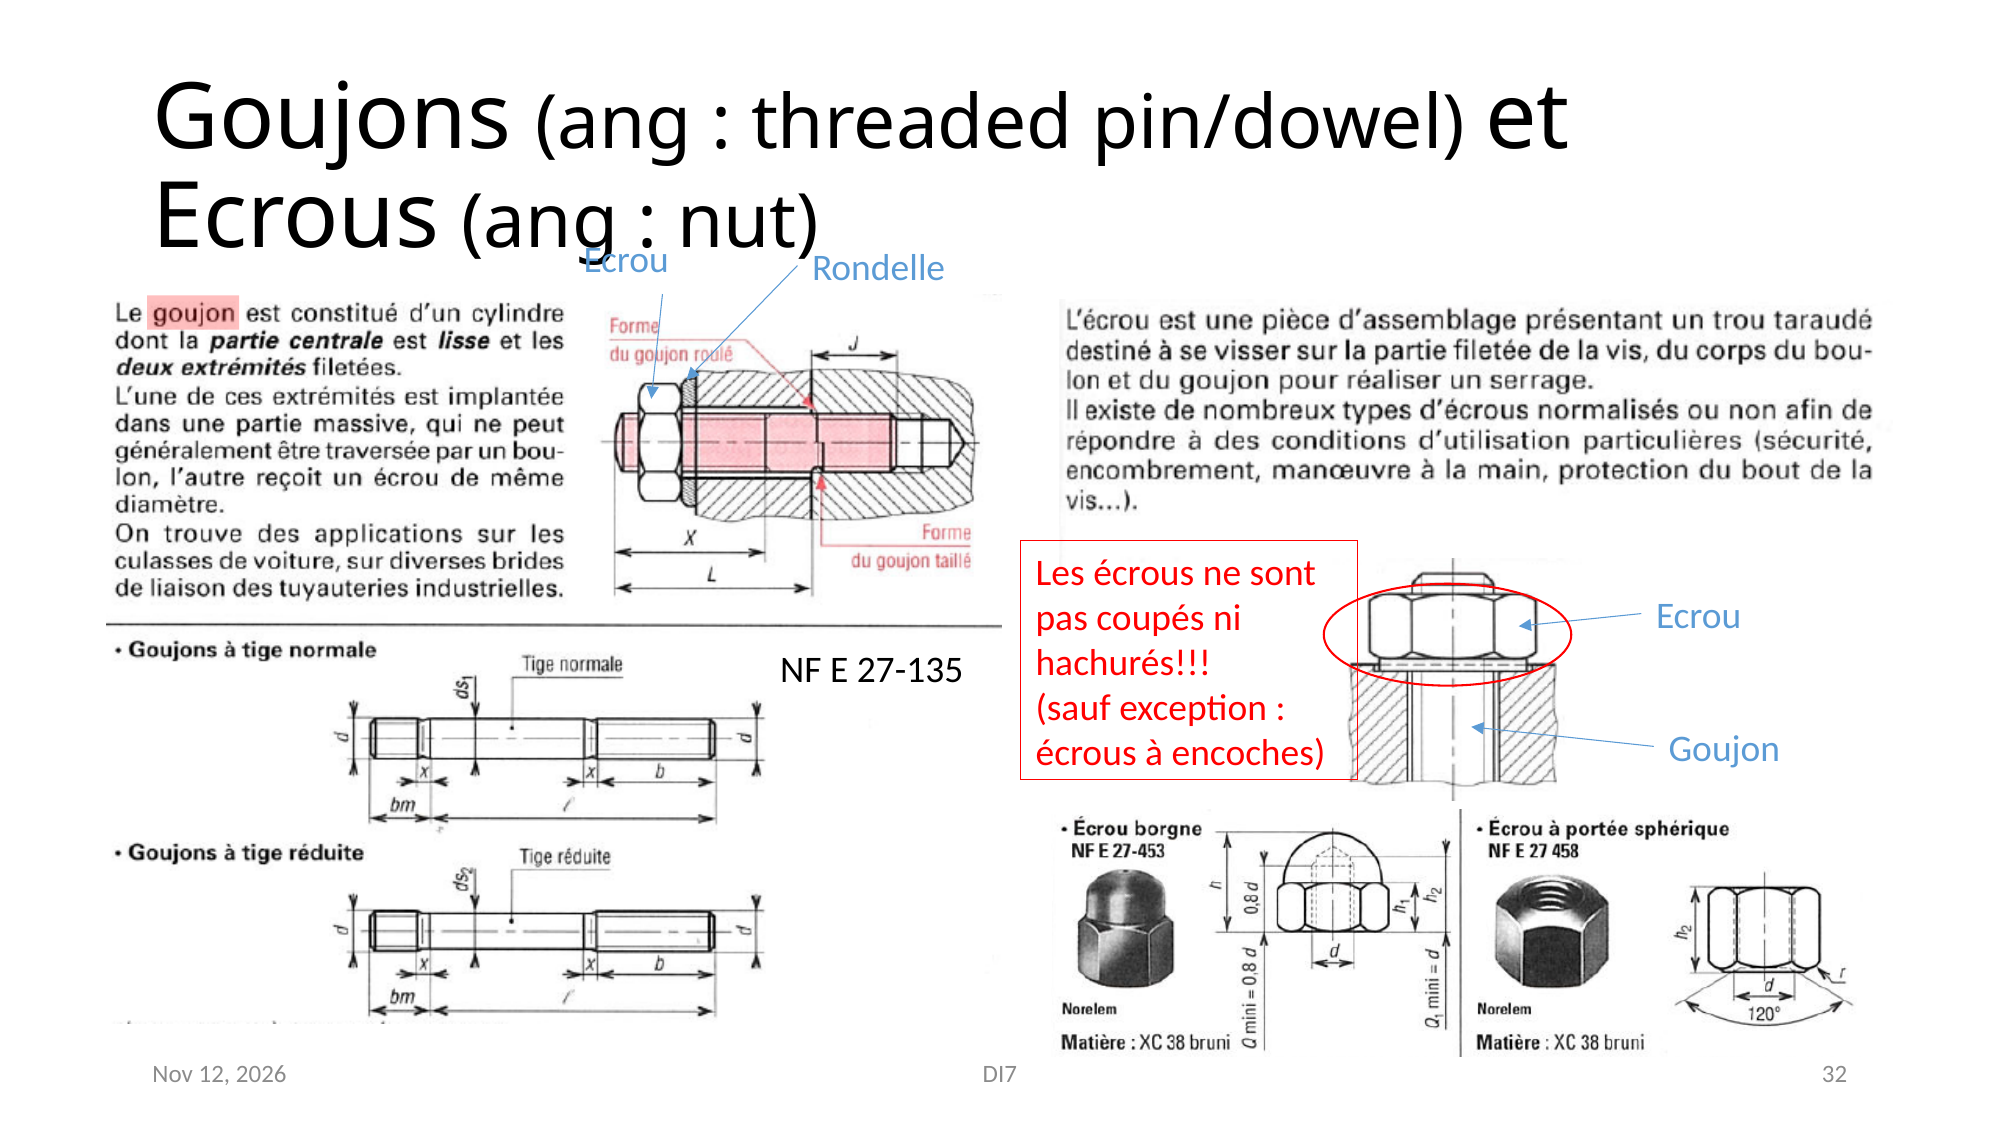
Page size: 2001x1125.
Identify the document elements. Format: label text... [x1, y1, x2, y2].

footer DI7 [662, 1042, 1338, 1103]
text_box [1471, 726, 1654, 747]
text_box Ecrou [568, 227, 757, 288]
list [1332, 558, 1582, 801]
slide_number Nov-18 [137, 1042, 588, 1103]
title Goujons (ang : threaded pin/dowel) et Ecrous (ang : nut) [137, 59, 1915, 278]
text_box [1518, 614, 1642, 627]
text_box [686, 265, 798, 380]
text_box Rondelle [797, 235, 1112, 296]
picture [1059, 299, 1893, 568]
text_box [651, 294, 663, 399]
text_box Goujon [1653, 716, 1842, 777]
text_box Les écrous ne sont pas coupés ni hachurés!!! (sauf exception : écrous à encoches) [1020, 540, 1332, 780]
text_box Ecrou [1641, 583, 1829, 644]
slide_number 32 [1412, 1057, 1863, 1103]
picture [1051, 809, 1863, 1057]
picture [106, 294, 1002, 1024]
